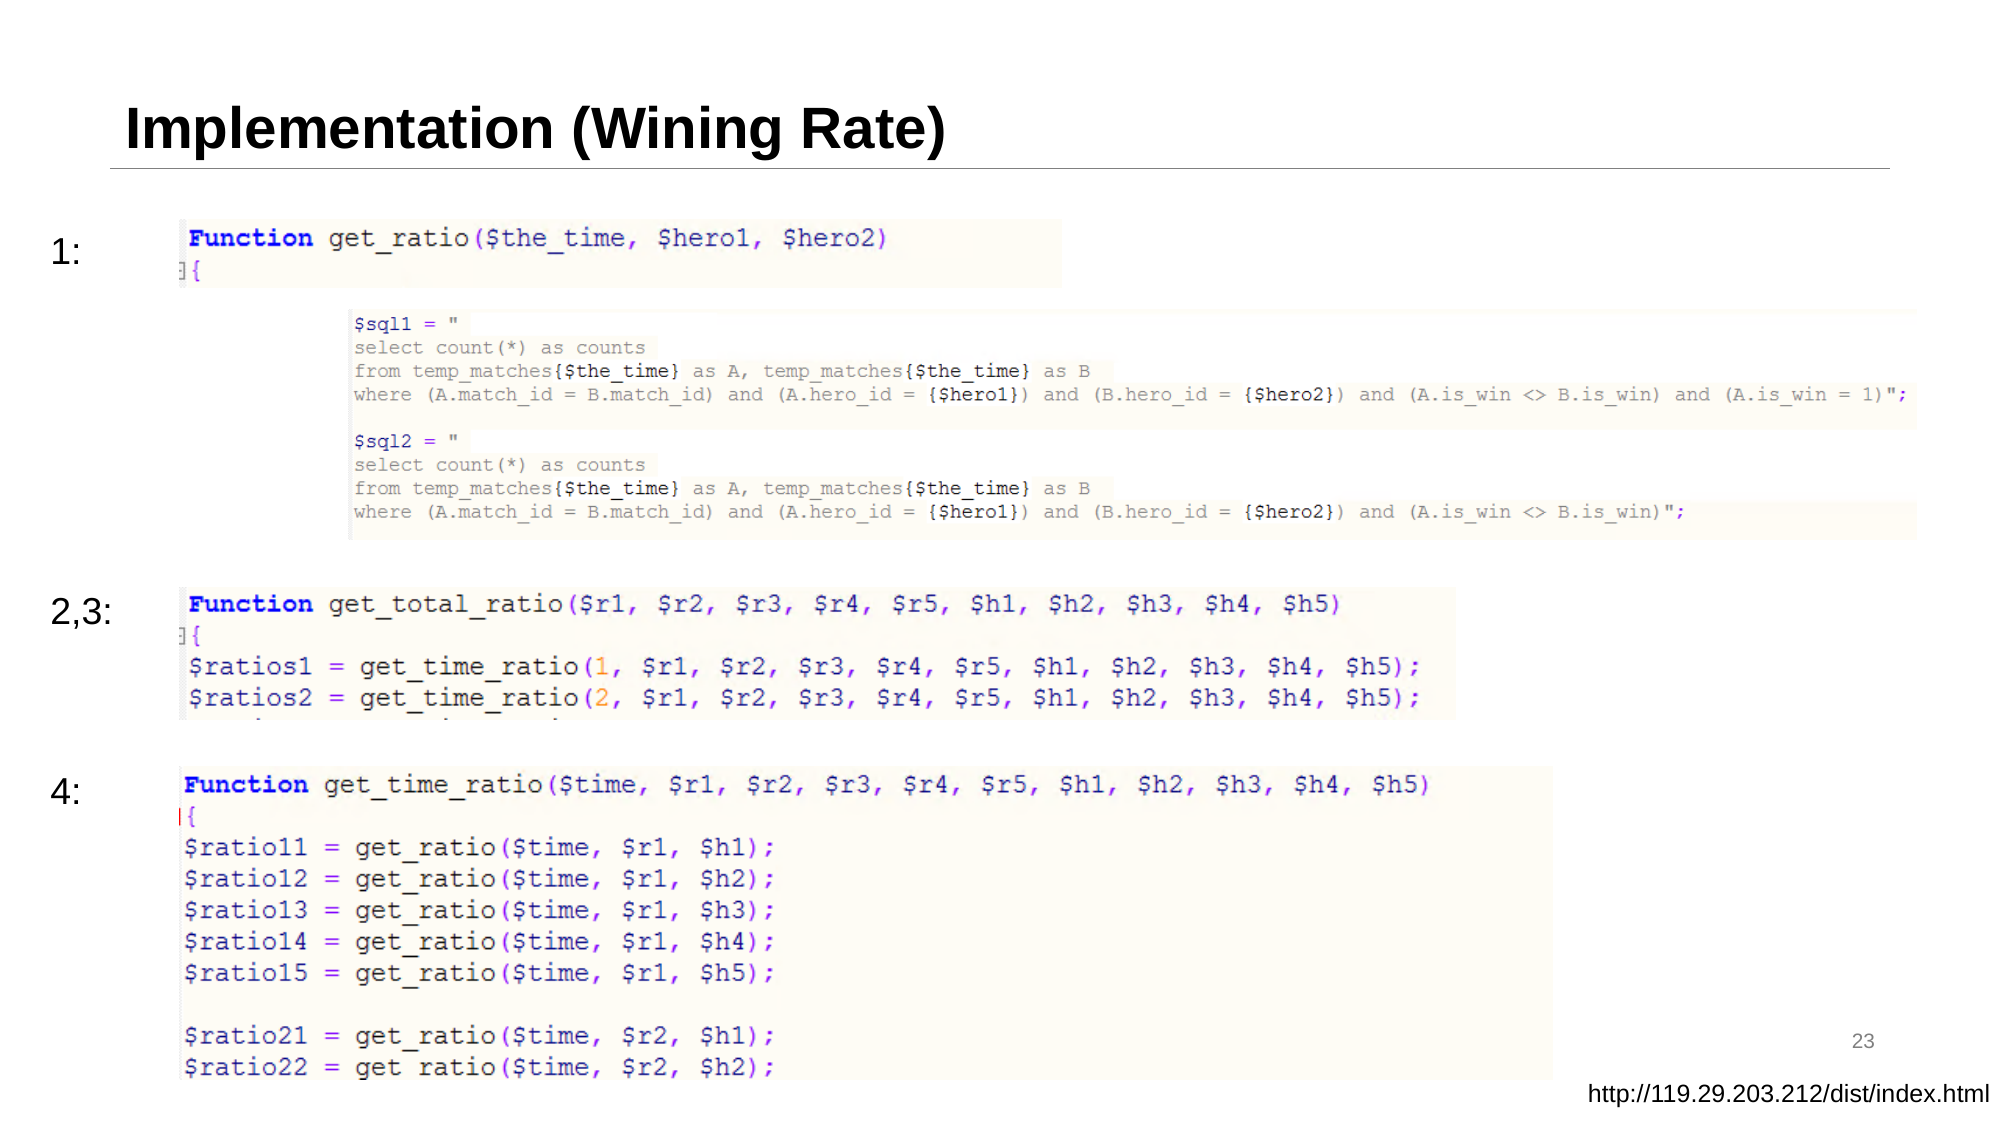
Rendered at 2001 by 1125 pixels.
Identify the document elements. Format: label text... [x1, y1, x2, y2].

picture [179, 766, 1553, 1080]
slide_number 23 [1553, 1023, 1890, 1058]
text_box [109, 208, 1777, 268]
picture [179, 587, 1456, 720]
text_box 1: 2,3: 4: [35, 219, 142, 820]
picture [179, 219, 1062, 288]
text_box http://119.29.203.212/dist/index.html [1573, 1069, 2000, 1115]
title Implementation (Wining Rate) [109, 0, 1890, 169]
picture [348, 309, 1917, 540]
